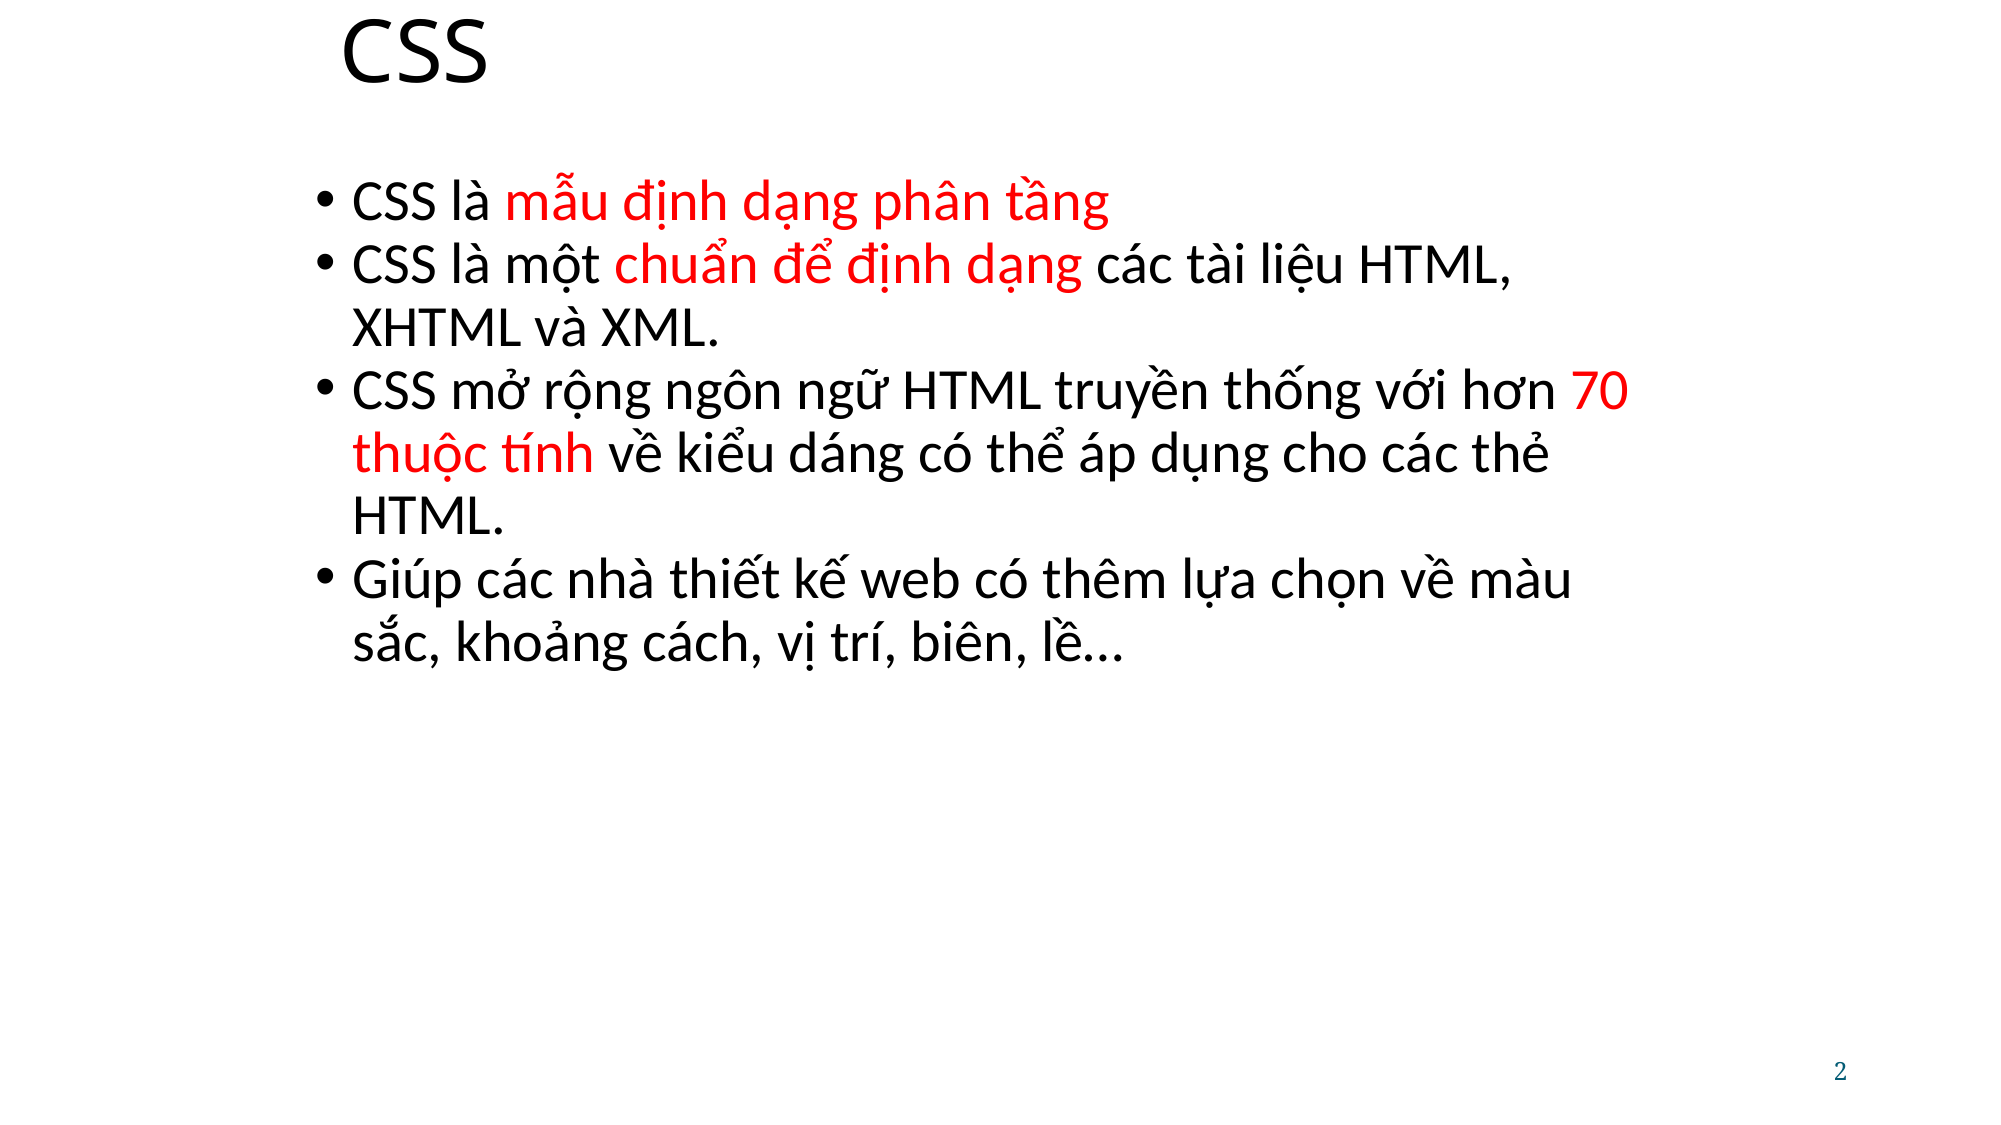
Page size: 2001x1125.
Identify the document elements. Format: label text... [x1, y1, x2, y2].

list CSS là mẫu định dạng phân tầng CSS là một chuẩn để định dạng các tài liệu HTML, XHTML và XML. CSS mở rộng ngôn ngữ HTML truyền thống với hơn 70 thuộc tính về kiểu dáng có thể áp dụng cho các thẻ HTML. Giúp các nhà thiết kế web có thêm lựa chọn về màu sắc, khoảng cách, vị trí, biên, lề… [300, 162, 1650, 1000]
title CSS [324, 0, 1713, 110]
slide_number 2 [1412, 1042, 1863, 1103]
